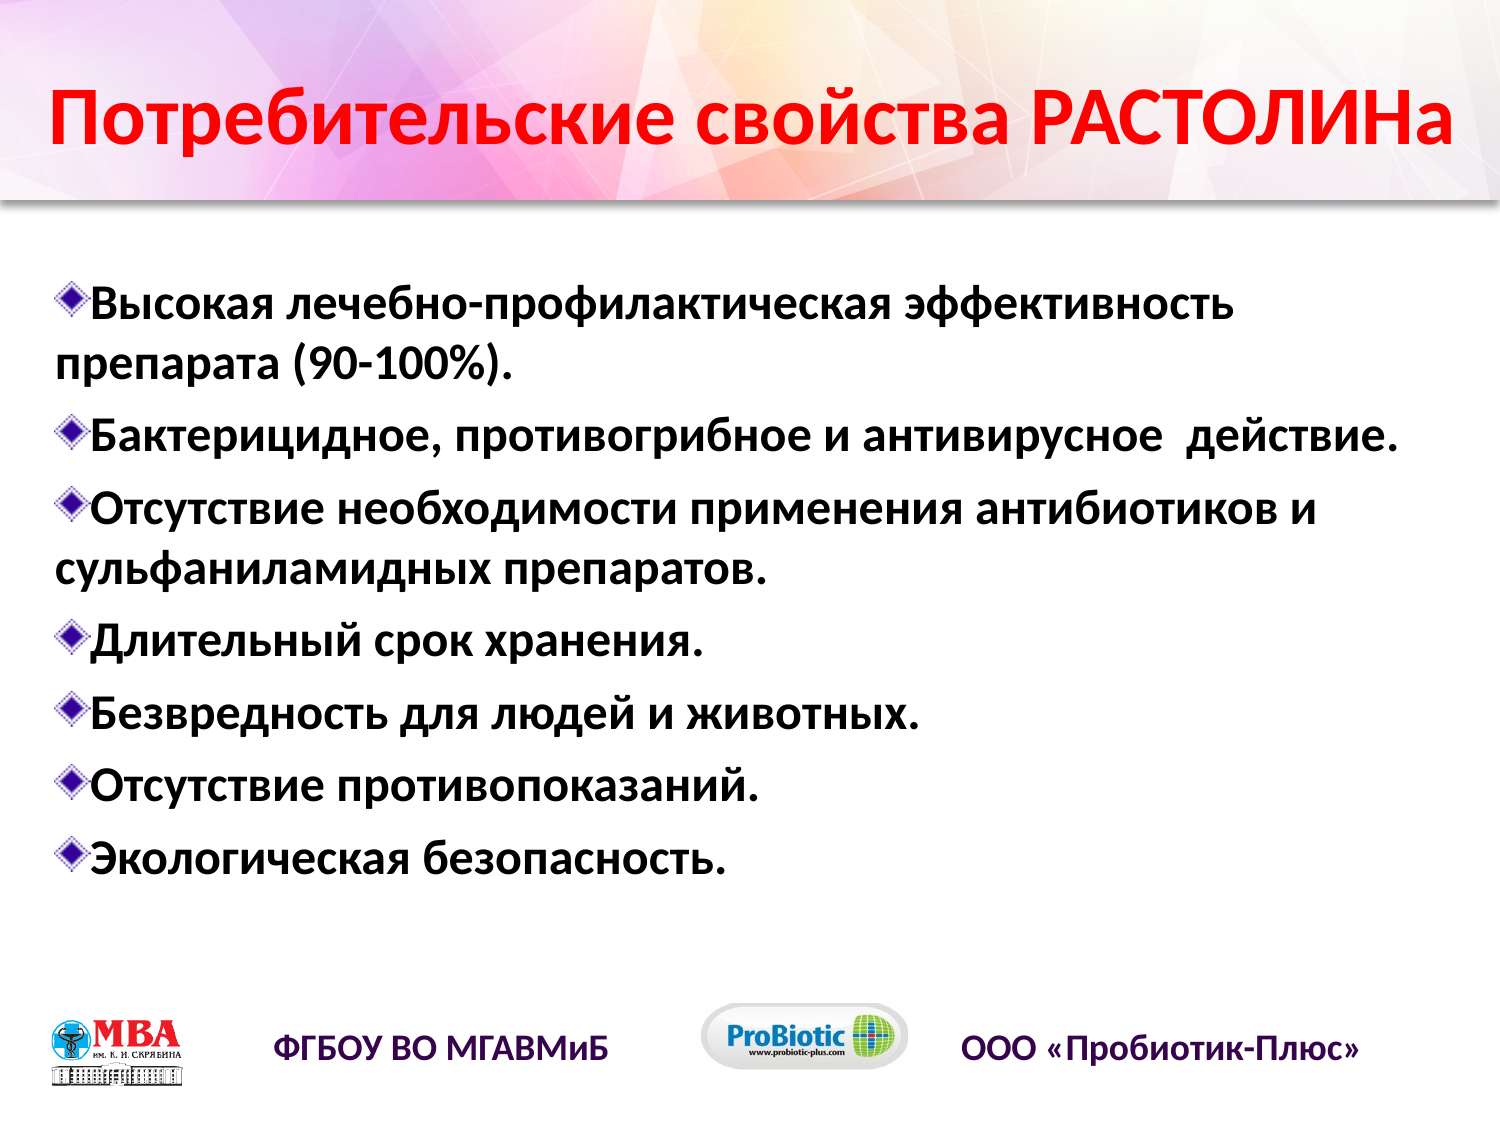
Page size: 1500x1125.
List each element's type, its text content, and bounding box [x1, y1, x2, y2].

picture [51, 991, 190, 1106]
picture [54, 764, 91, 800]
picture [54, 836, 91, 872]
text_box Высокая лечебно-профилактическая эффективность препарата (90-100%). Бактерицидное, противогрибное и антивирусное действие. Отсутствие необходимости применения антибиотиков и сульфаниламидных препаратов. Длительный срок хранения. Безвредность для людей и животных. Отсутствие противопоказаний. Экологическая безопасность. [40, 261, 1459, 892]
text_box Потребительские свойства РАСТОЛИНа [22, 54, 1484, 169]
picture [54, 619, 91, 655]
picture [56, 1049, 64, 1057]
picture [54, 281, 91, 317]
picture [54, 486, 91, 522]
picture [701, 1003, 908, 1070]
picture [80, 1049, 86, 1056]
text_box ФГБОУ ВО МГАВМиБ [193, 1015, 690, 1075]
picture [54, 414, 91, 450]
picture [54, 691, 91, 727]
picture [0, 0, 1500, 200]
text_box ООО «Пробиотик-Плюс» [913, 1015, 1411, 1075]
